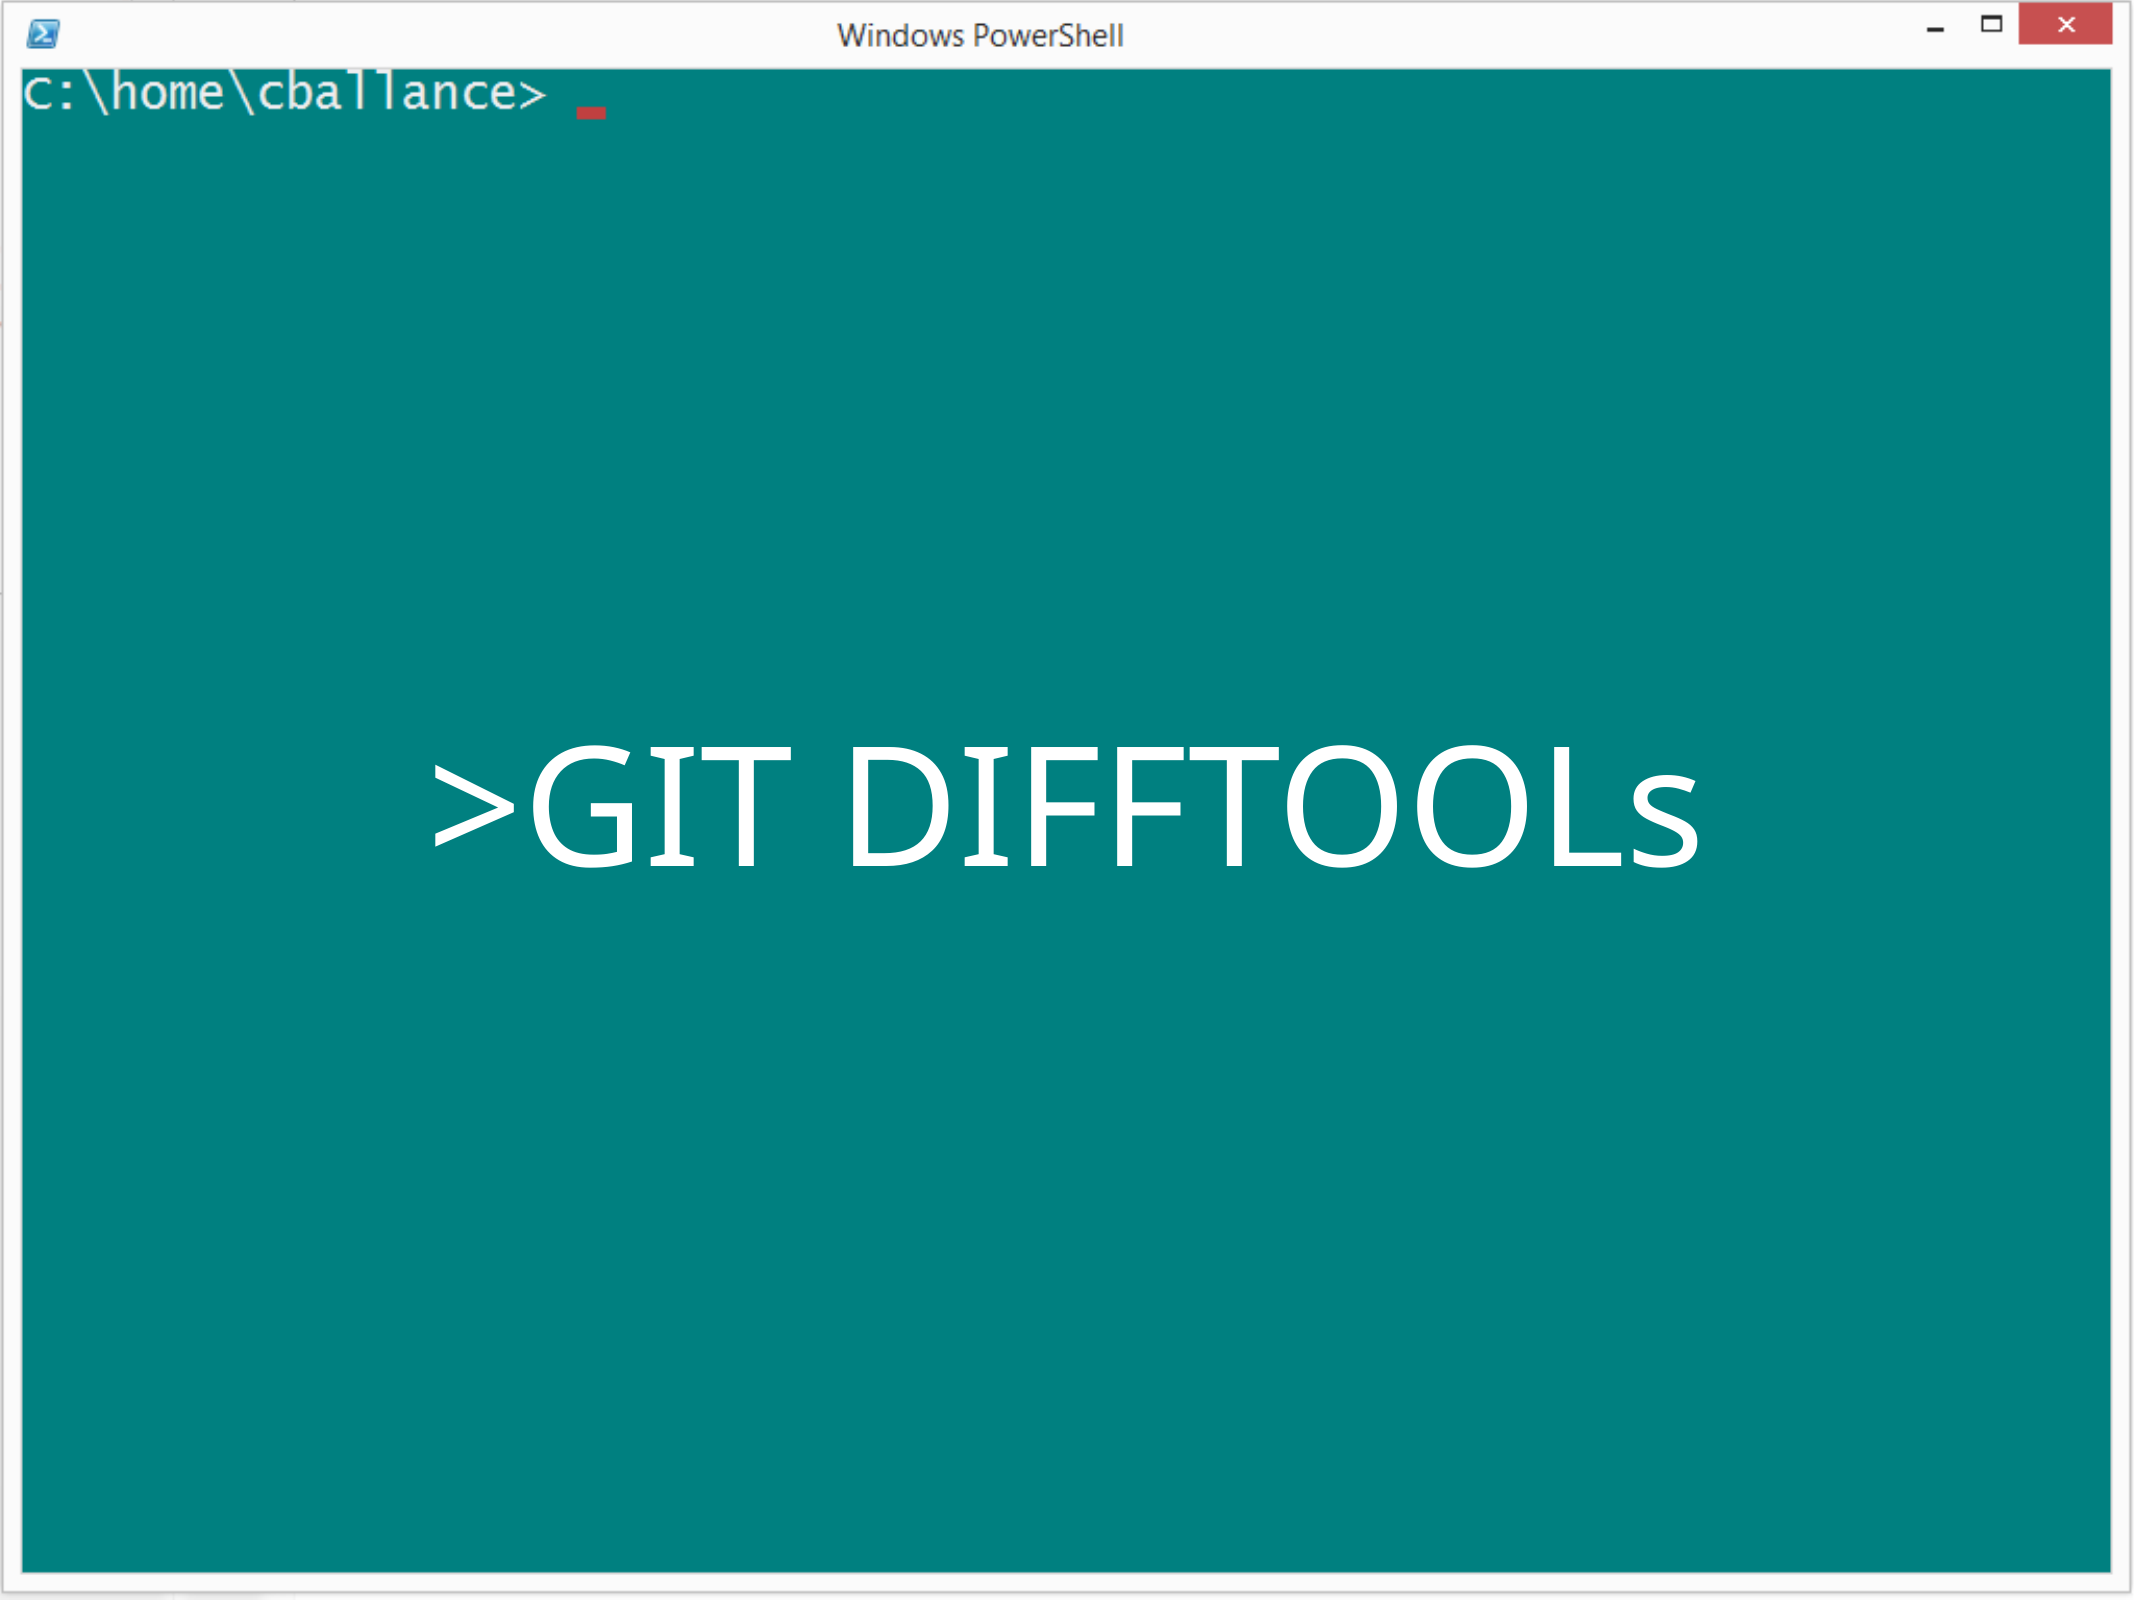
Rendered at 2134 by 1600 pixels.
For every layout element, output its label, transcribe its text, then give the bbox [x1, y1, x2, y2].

picture [0, 0, 2134, 1600]
title >GIT DIFFTOOLs [207, 528, 1926, 1072]
